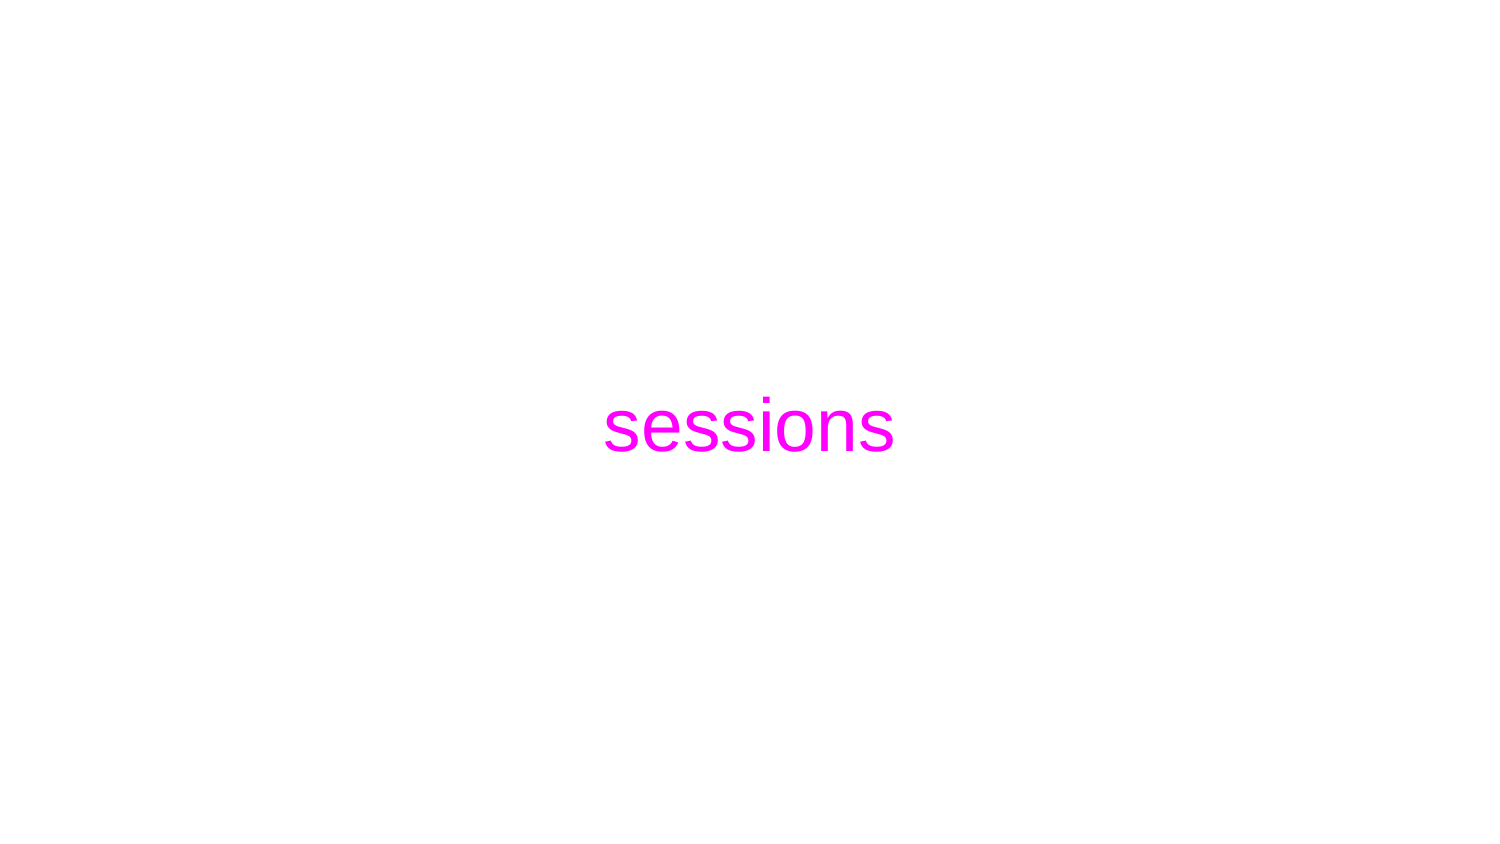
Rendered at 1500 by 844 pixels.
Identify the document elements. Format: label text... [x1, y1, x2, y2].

title sessions [51, 352, 1449, 491]
